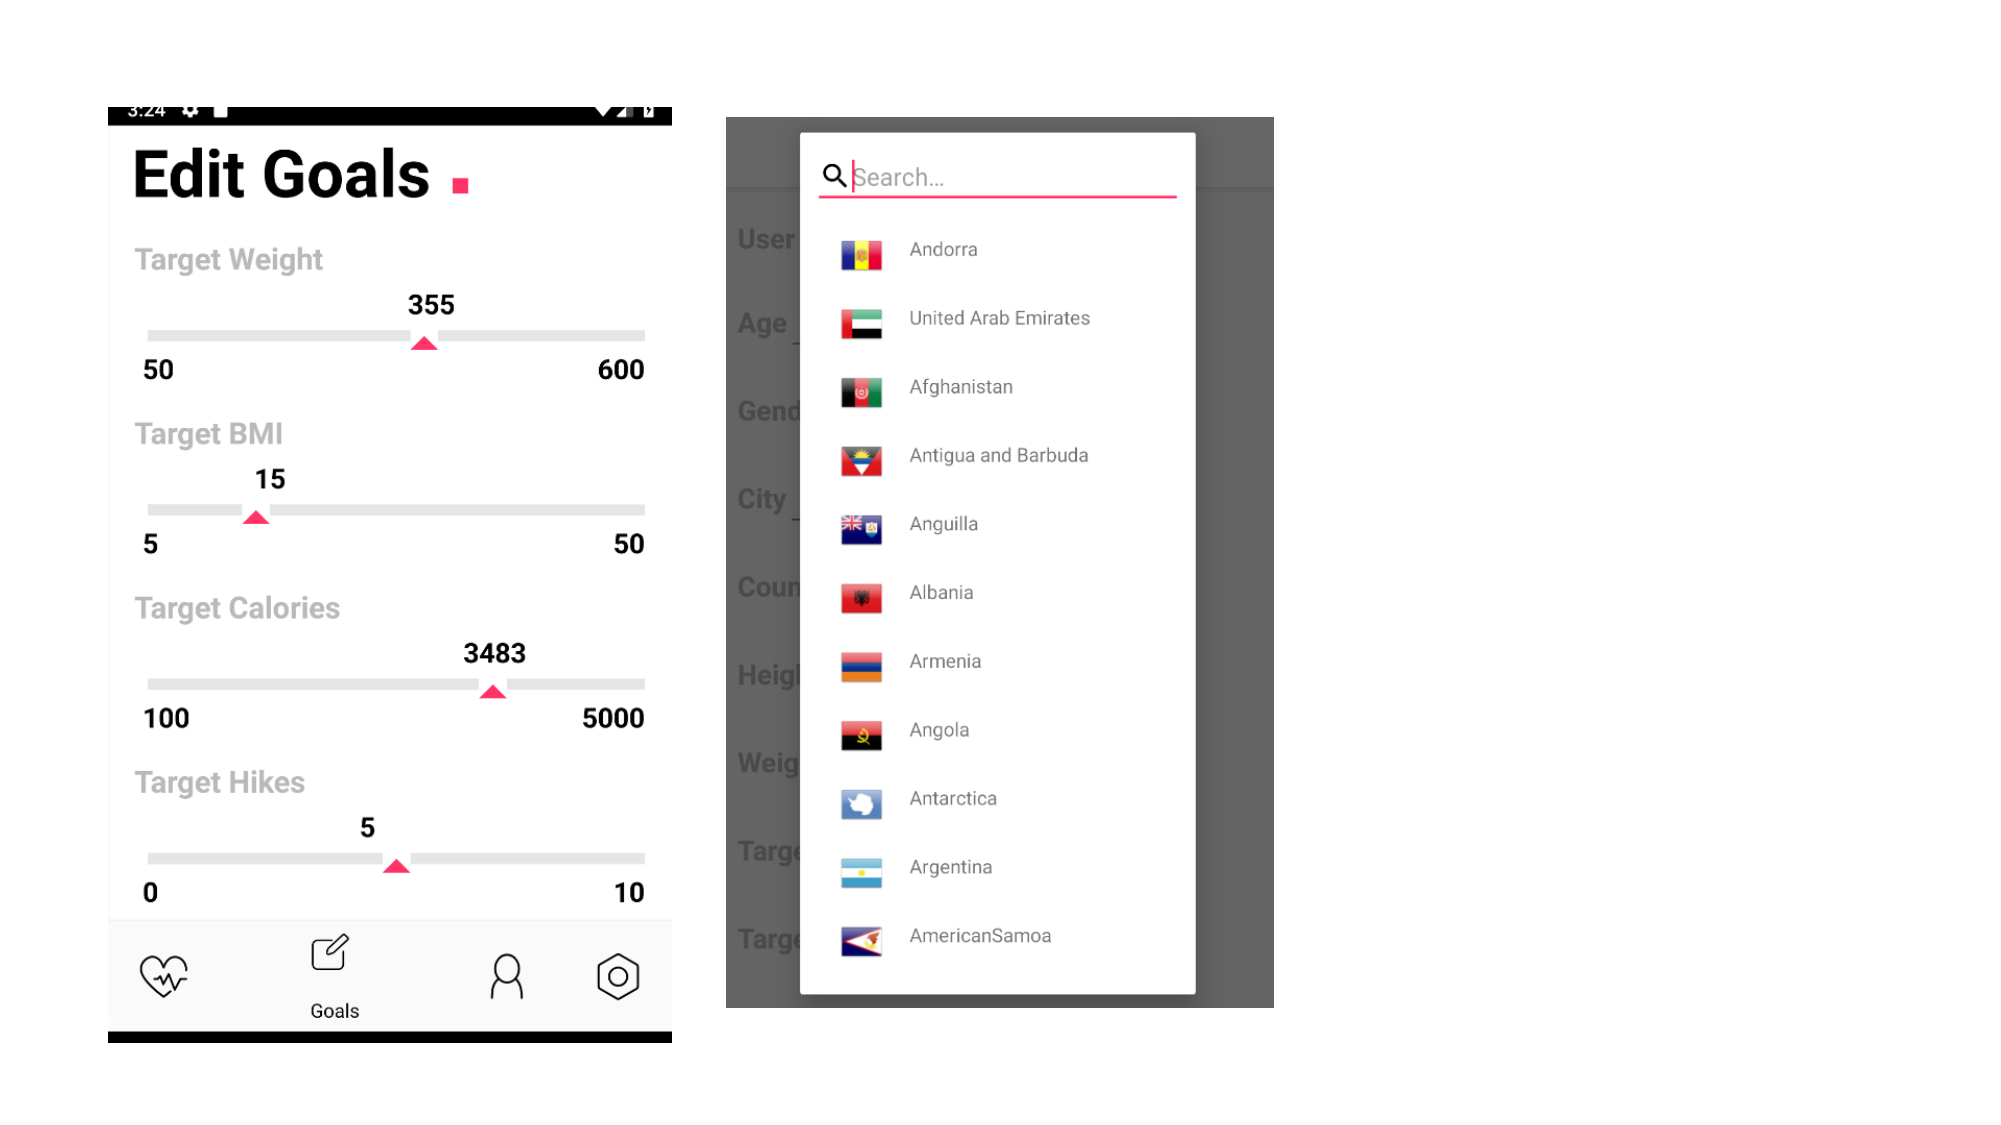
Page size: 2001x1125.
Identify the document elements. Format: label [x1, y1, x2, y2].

picture [725, 117, 1274, 1008]
picture [108, 107, 672, 1043]
